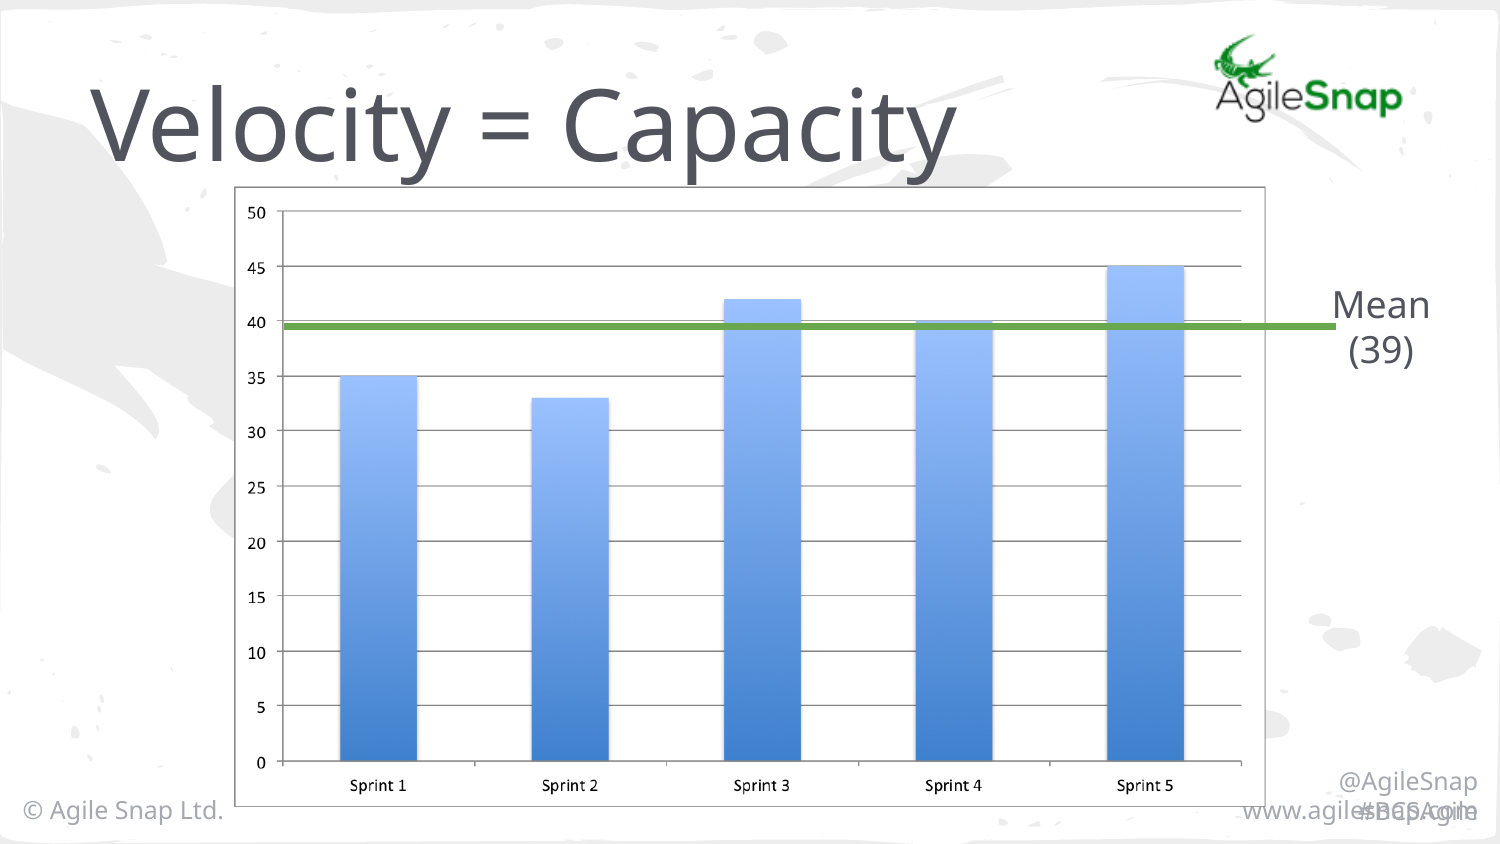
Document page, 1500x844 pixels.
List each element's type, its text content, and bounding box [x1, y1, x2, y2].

picture [234, 185, 1266, 807]
text_box Velocity = Capacity [74, 25, 1425, 197]
text_box Mean (39) [1306, 266, 1457, 387]
